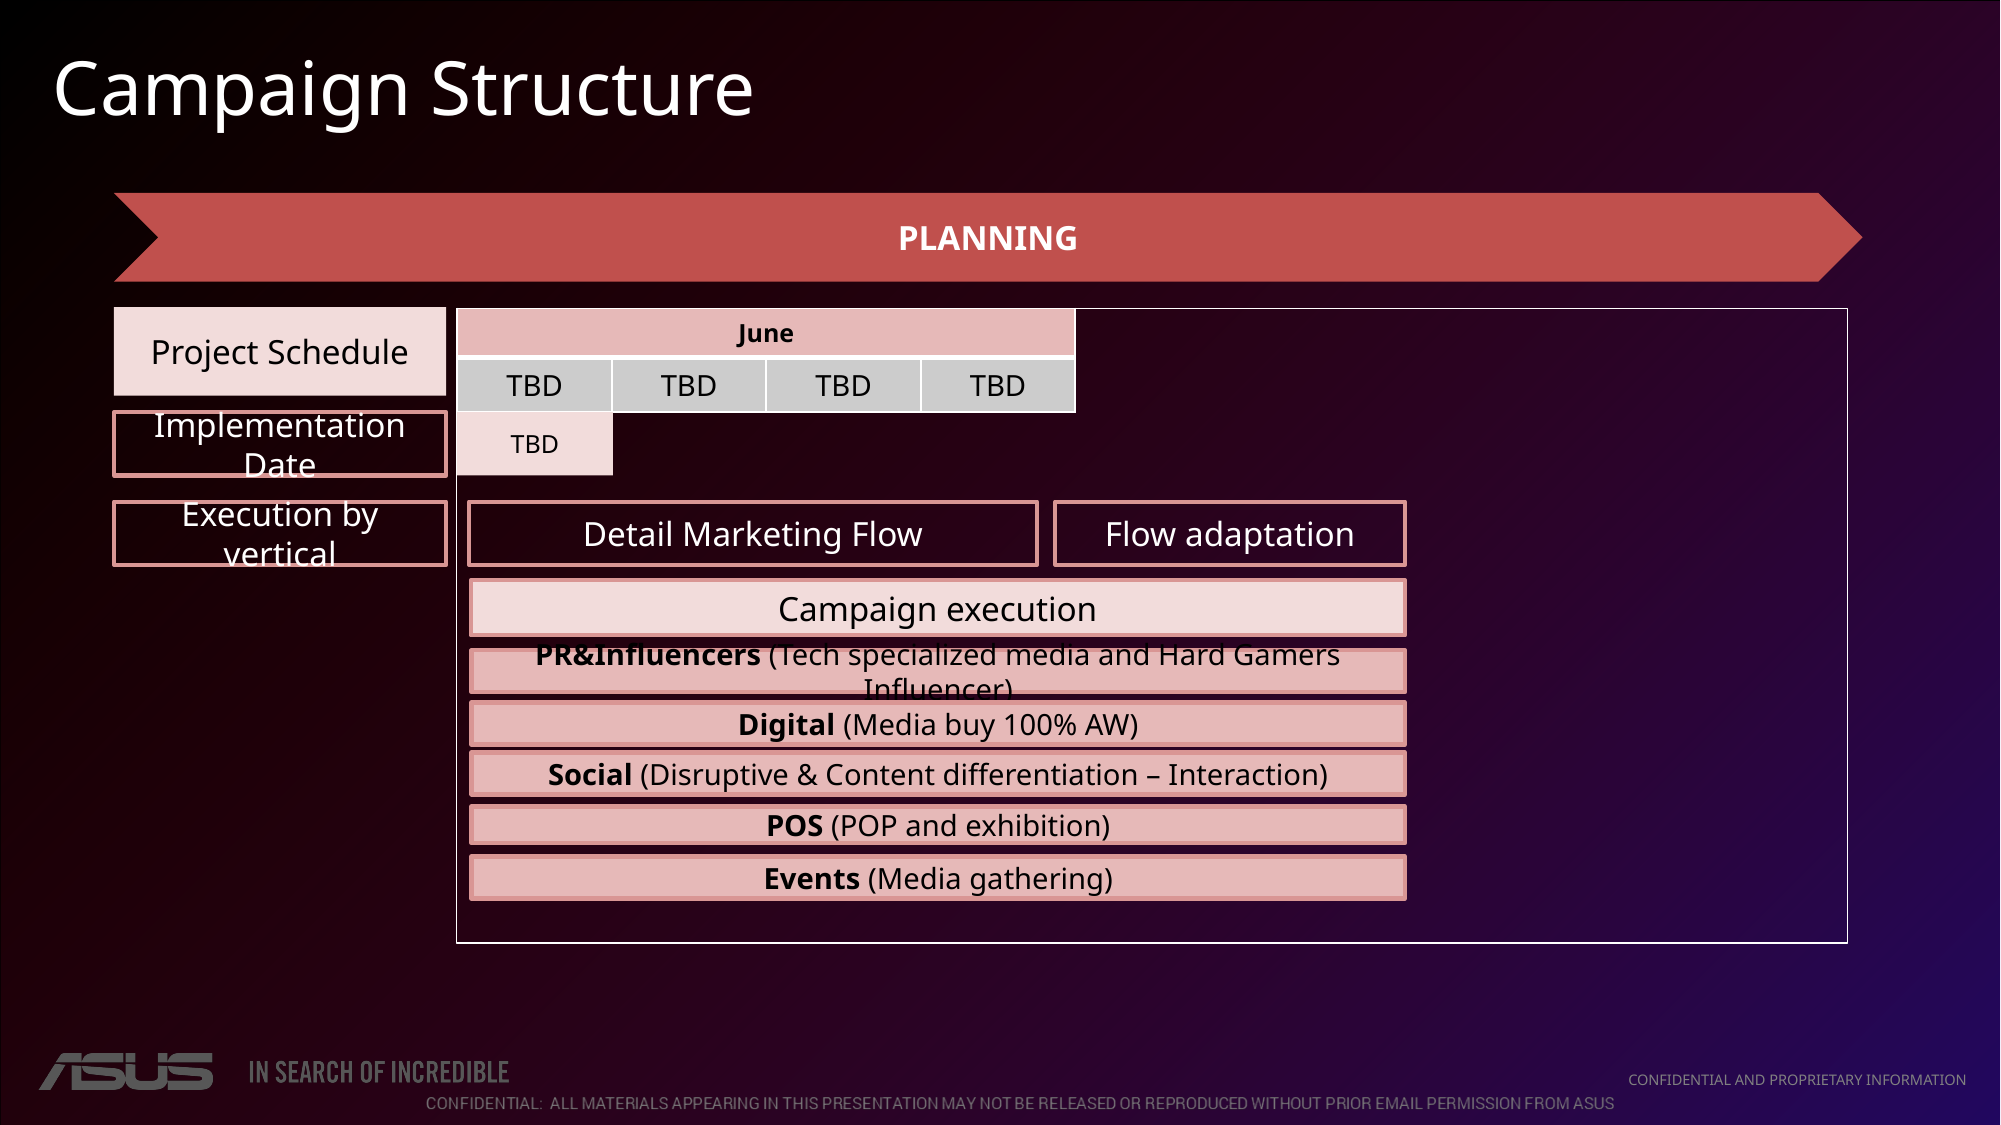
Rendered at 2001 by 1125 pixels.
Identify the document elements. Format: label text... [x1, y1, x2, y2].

text_box Events (Media gathering) [469, 854, 1407, 901]
list Campaign Structure [38, 33, 907, 130]
picture [38, 1053, 1835, 1125]
text_box PR&Influencers (Tech specialized media and Hard Gamers Influencer) [469, 648, 1407, 694]
text_box Social (Disruptive & Content differentiation – Interaction) [469, 750, 1407, 797]
text_box Detail Marketing Flow [467, 500, 1039, 567]
text_box Implementation Date [112, 410, 448, 478]
text_box Campaign execution [469, 578, 1407, 637]
text_box POS (POP and exhibition) [469, 804, 1407, 845]
text_box Project Schedule [112, 305, 448, 398]
text_box [454, 306, 1849, 945]
text_box Execution by vertical [112, 500, 448, 567]
text_box PLANNING [112, 190, 1865, 284]
text_box Digital (Media buy 100% AW) [469, 700, 1407, 747]
text_box Flow adaptation [1053, 500, 1407, 567]
